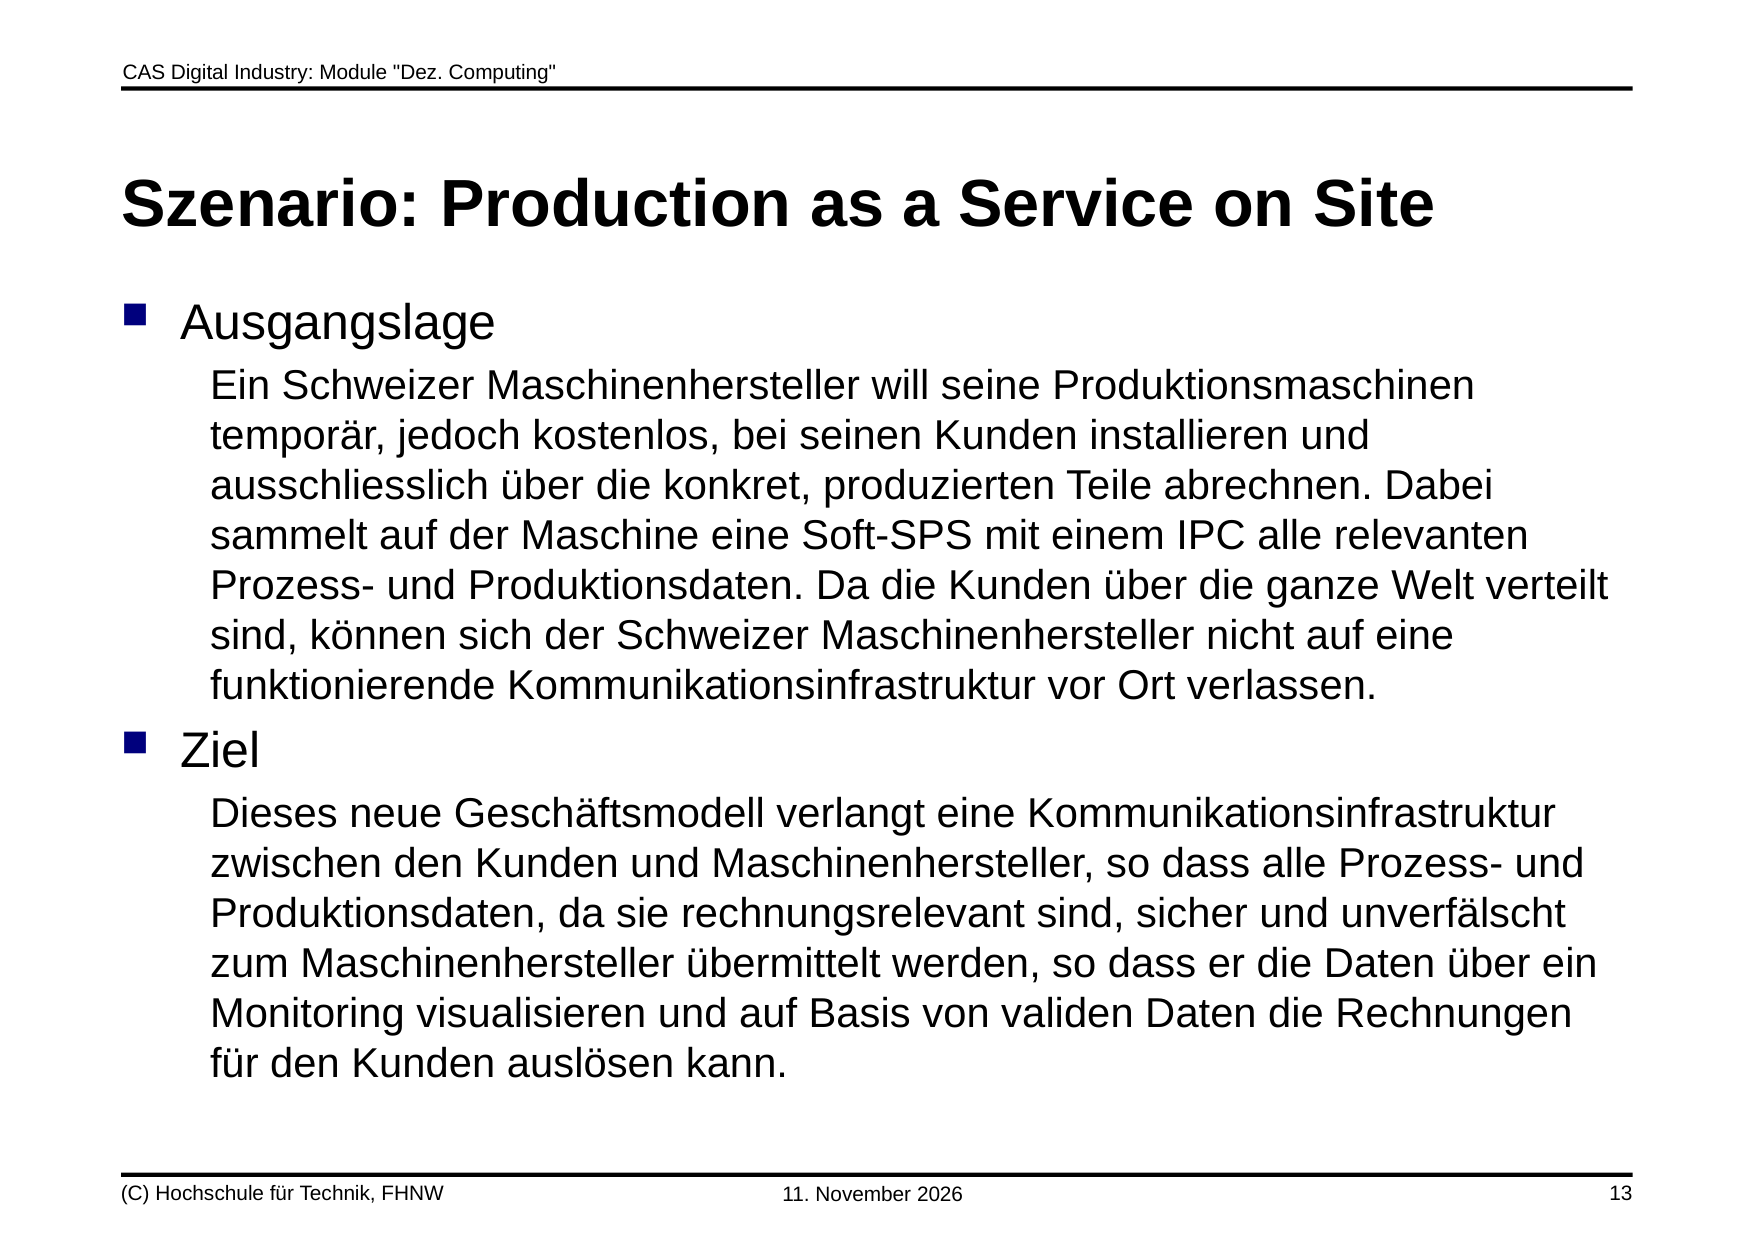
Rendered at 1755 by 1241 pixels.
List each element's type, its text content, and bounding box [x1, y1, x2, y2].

list Ausgangslage Ein Schweizer Maschinenhersteller will seine Produktionsmaschinen temporär, jedoch kostenlos, bei seinen Kunden installieren und ausschliesslich über die konkret, produzierten Teile abrechnen. Dabei sammelt auf der Maschine eine Soft-SPS mit einem IPC alle relevanten Prozess- und Produktionsdaten. Da die Kunden über die ganze Welt verteilt sind, können sich der Schweizer Maschinenhersteller nicht auf eine funktionierende Kommunikationsinfrastruktur vor Ort verlassen. Ziel Dieses neue Geschäftsmodell verlangt eine Kommunikationsinfrastruktur zwischen den Kunden und Maschinenhersteller, so dass alle Prozess- und Produktionsdaten, da sie rechnungsrelevant sind, sicher und unverfälscht zum Maschinenhersteller übermittelt werden, so dass er die Daten über ein Monitoring visualisieren und auf Basis von validen Daten die Rechnungen für den Kunden auslösen kann. [120, 289, 1633, 1093]
footer (C) Hochschule für Technik, FHNW [120, 1169, 724, 1205]
title Szenario: Production as a Service on Site [120, 159, 1633, 237]
slide_number 13 [1490, 1174, 1633, 1205]
slide_number 19. Oktober 2019 [782, 1170, 1374, 1207]
